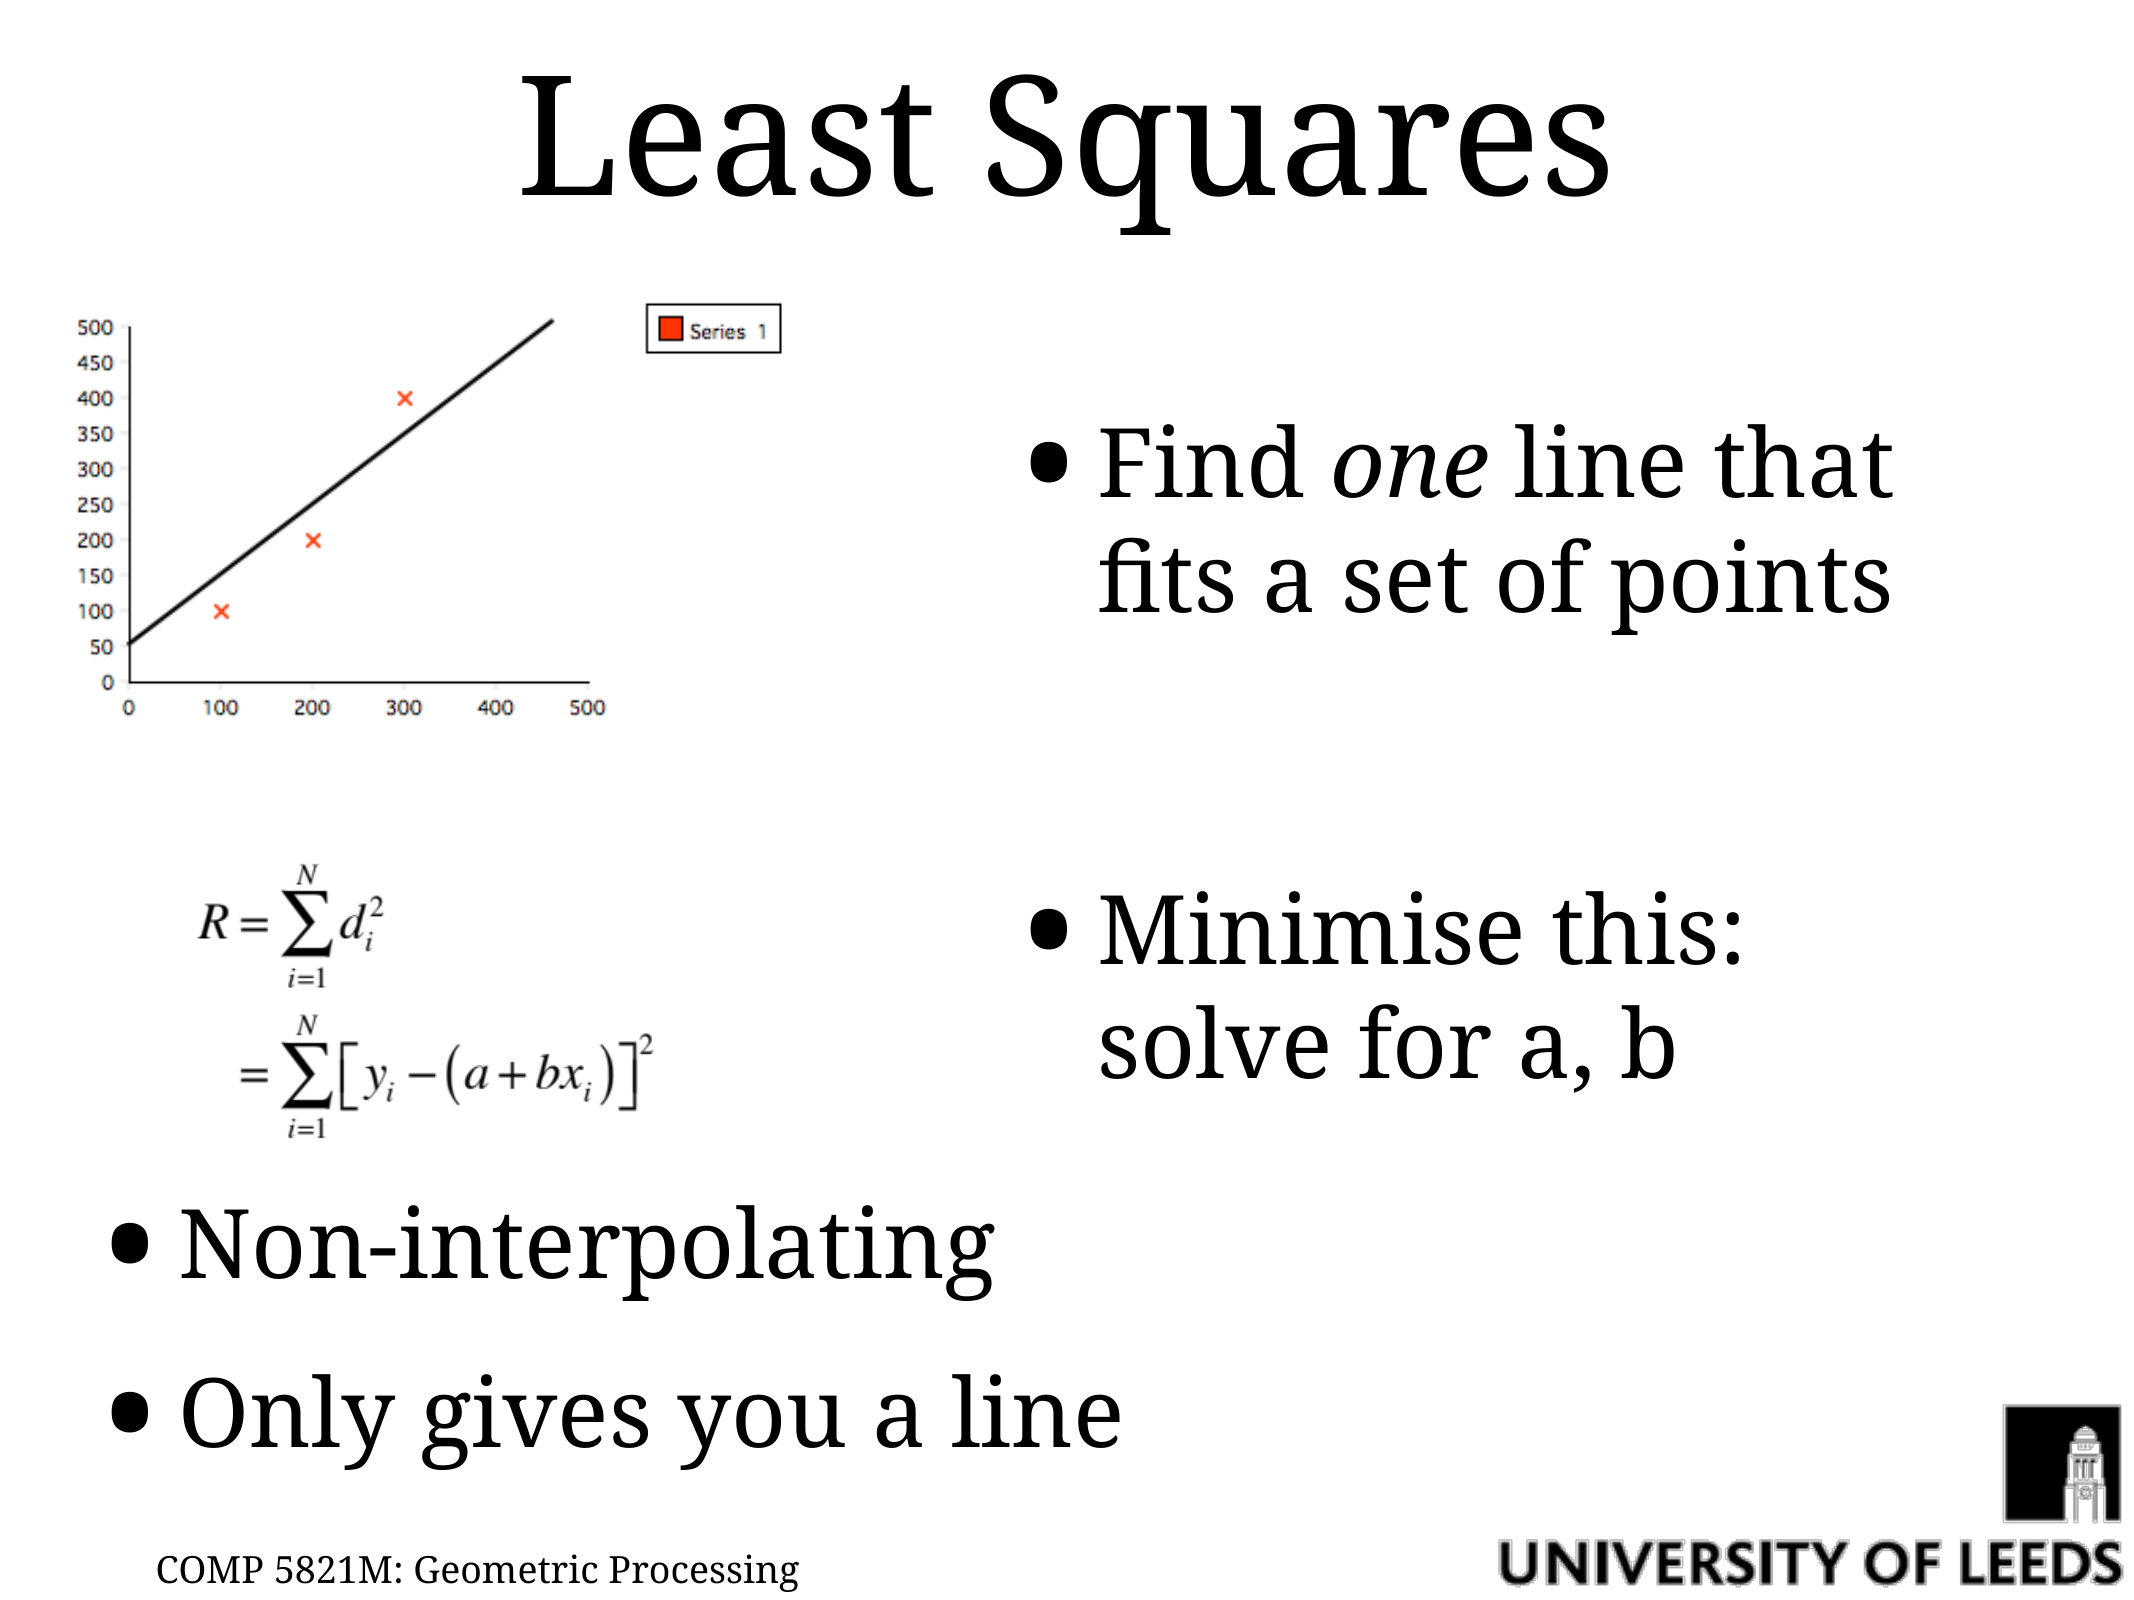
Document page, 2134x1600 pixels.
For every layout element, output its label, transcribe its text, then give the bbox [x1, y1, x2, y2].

title Least Squares [30, 9, 2103, 248]
picture [1491, 1339, 2132, 1600]
text_box Minimise this: solve for a, b [968, 827, 1909, 1139]
picture [49, 281, 805, 753]
text_box Non-interpolating Only gives you a line [50, 1139, 2009, 1511]
picture [194, 858, 660, 1140]
list Find one line that fits a set of points [968, 359, 1909, 674]
